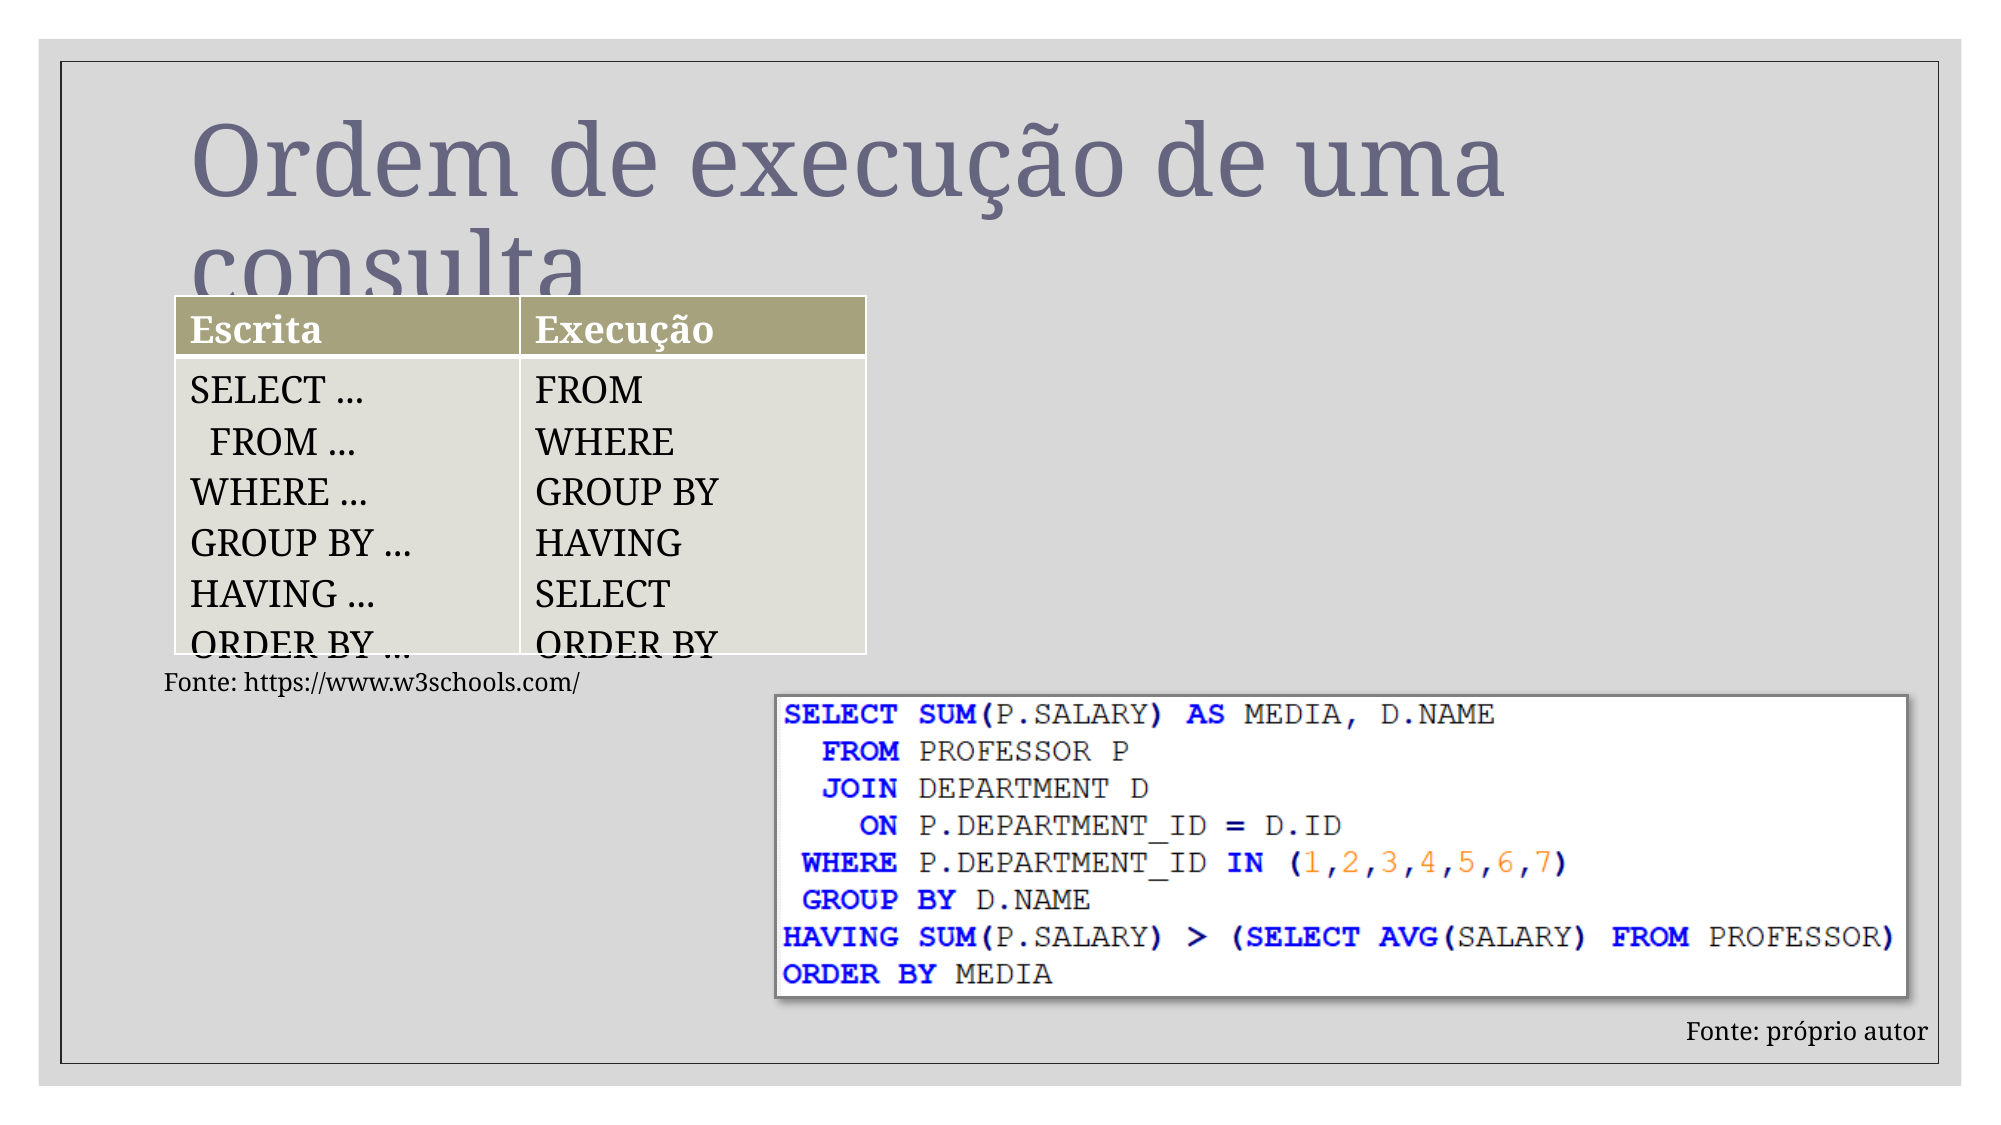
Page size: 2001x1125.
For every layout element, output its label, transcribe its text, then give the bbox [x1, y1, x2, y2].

table_header Escrita [176, 297, 519, 354]
text_box Fonte: próprio autor [1671, 1008, 1944, 1054]
text_box Fonte: https://www.w3schools.com/ [149, 658, 596, 704]
table_cell FROM WHERE GROUP BY HAVING SELECT ORDER BY [521, 359, 865, 653]
title Ordem de execução de uma consulta [174, 105, 1825, 331]
picture [777, 697, 1906, 997]
table_cell SELECT ... FROM ... WHERE ... GROUP BY ... HAVING ... ORDER BY ... [176, 359, 519, 653]
table_header Execução [521, 297, 865, 354]
